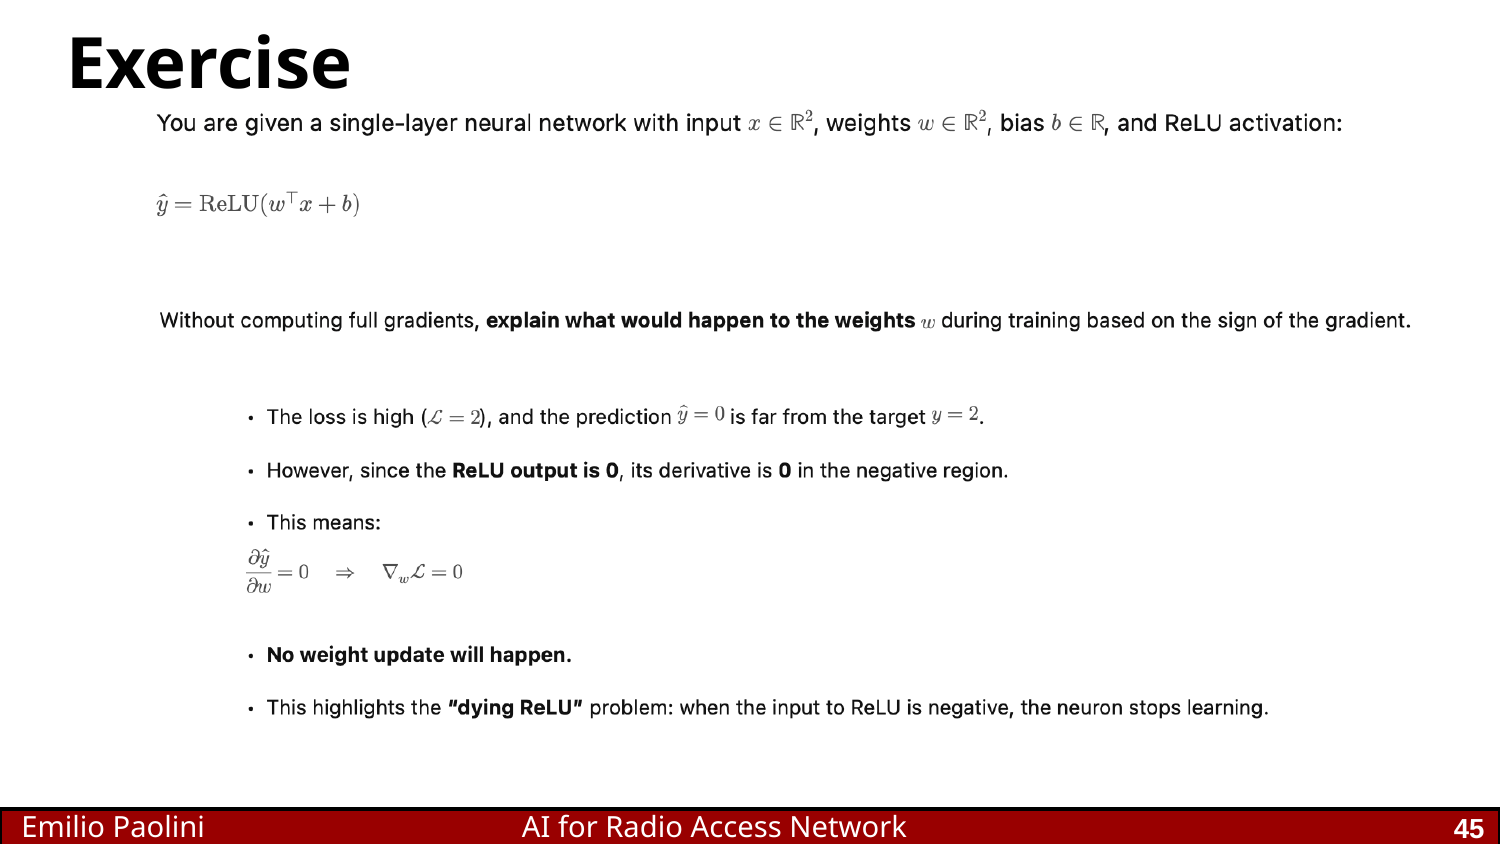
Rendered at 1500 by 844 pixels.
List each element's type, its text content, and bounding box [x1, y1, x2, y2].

picture [211, 391, 1289, 737]
picture [145, 96, 1355, 227]
title Exercise [51, 0, 1449, 123]
slide_number 45 [1425, 808, 1500, 844]
picture [150, 294, 1426, 348]
